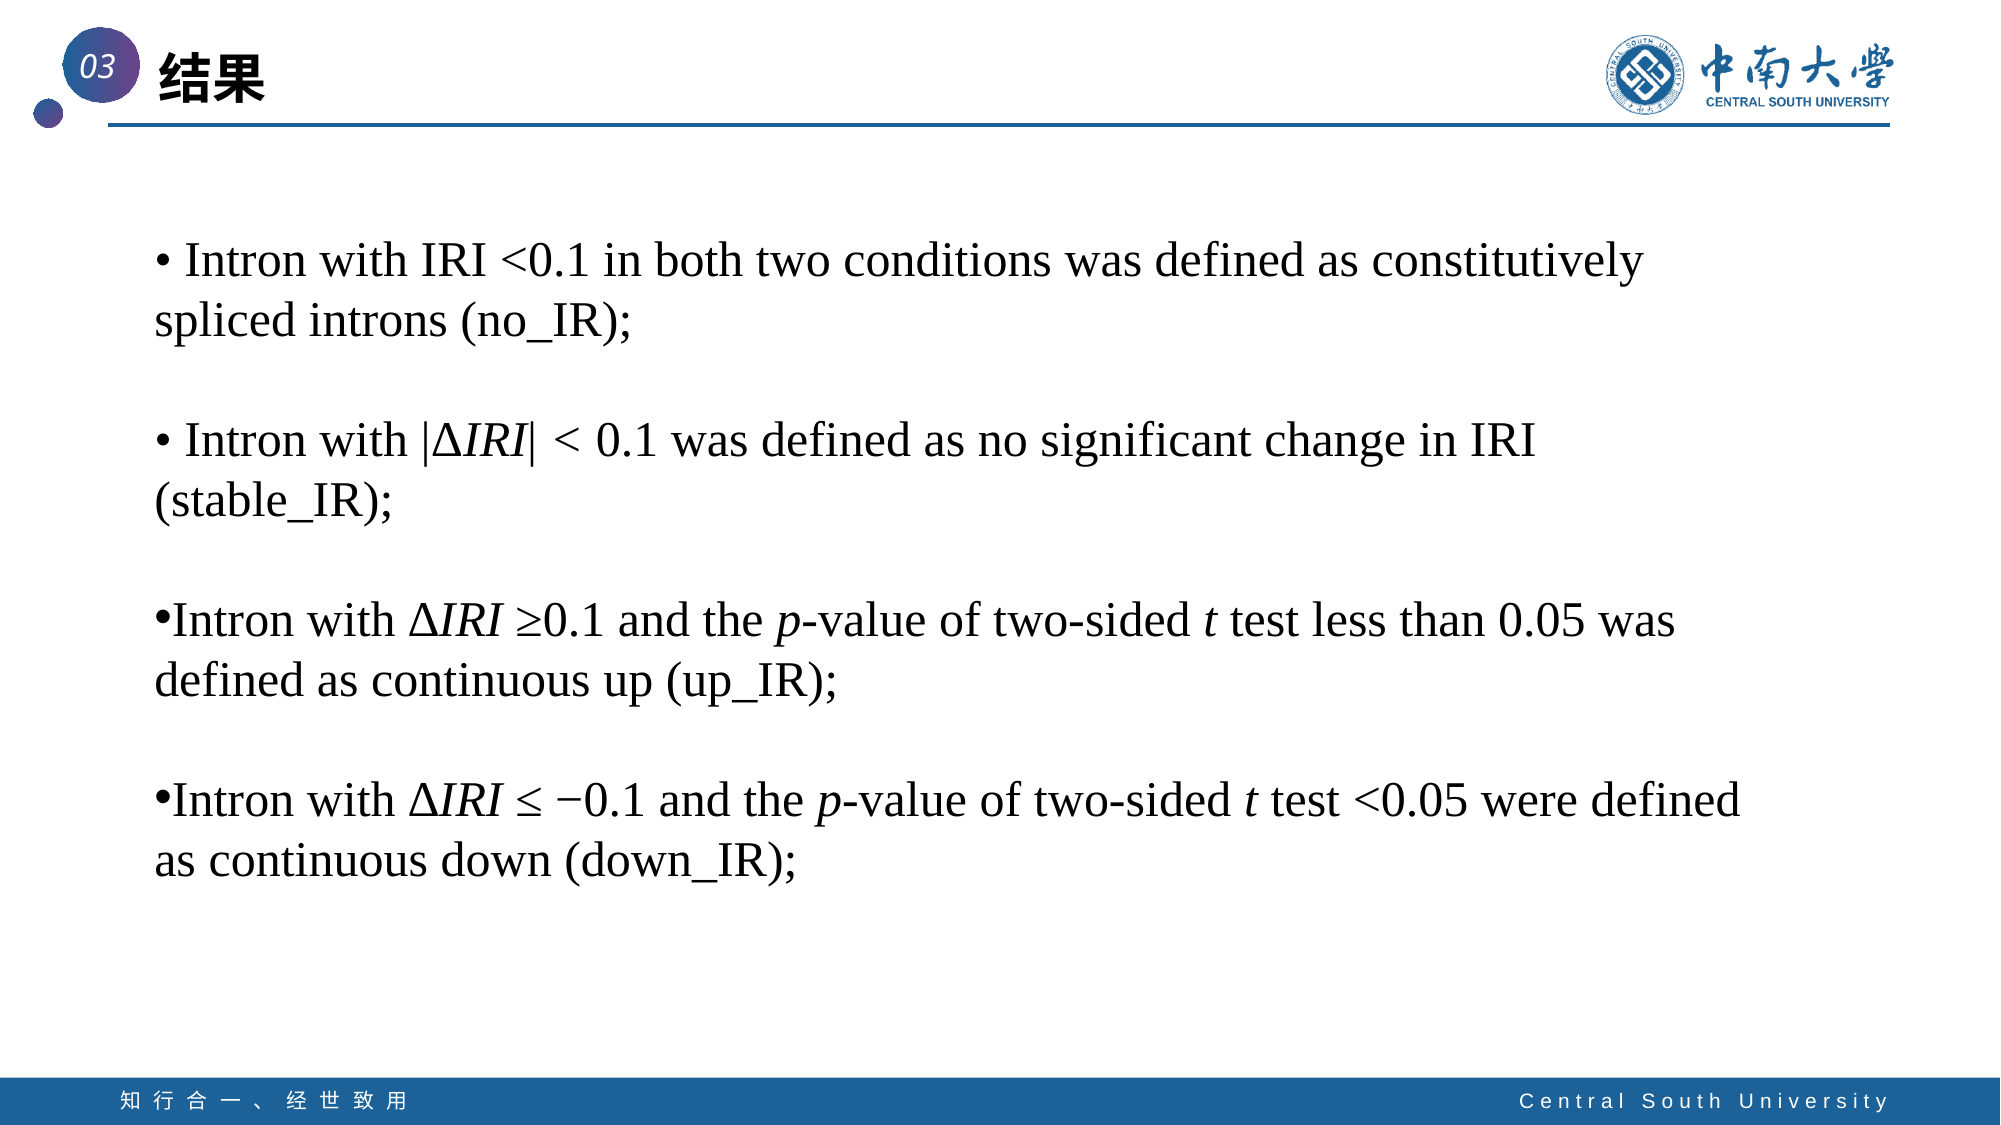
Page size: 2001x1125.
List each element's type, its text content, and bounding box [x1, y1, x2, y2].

picture [1595, 28, 1907, 121]
text_box [0, 1077, 2000, 1125]
text_box 知行合一、经世致用 [105, 1080, 423, 1120]
text_box 结果 [158, 0, 1050, 118]
text_box • Intron with IRI <0.1 in both two conditions was defined as constitutively spliced introns (no_IR); • Intron with |ΔIRI| < 0.1 was defined as no significant change in IRI (stable_IR); Intron with ∆IRI ≥0.1 and the p-value of two-sided t test less than 0.05 was defined as continuous up (up_IR); Intron with ∆IRI ≤ −0.1 and the p-value of two-sided t test <0.05 were defined as continuous down (down_IR); [139, 219, 1795, 1014]
text_box Central South University [1504, 1080, 1902, 1120]
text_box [33, 26, 153, 128]
